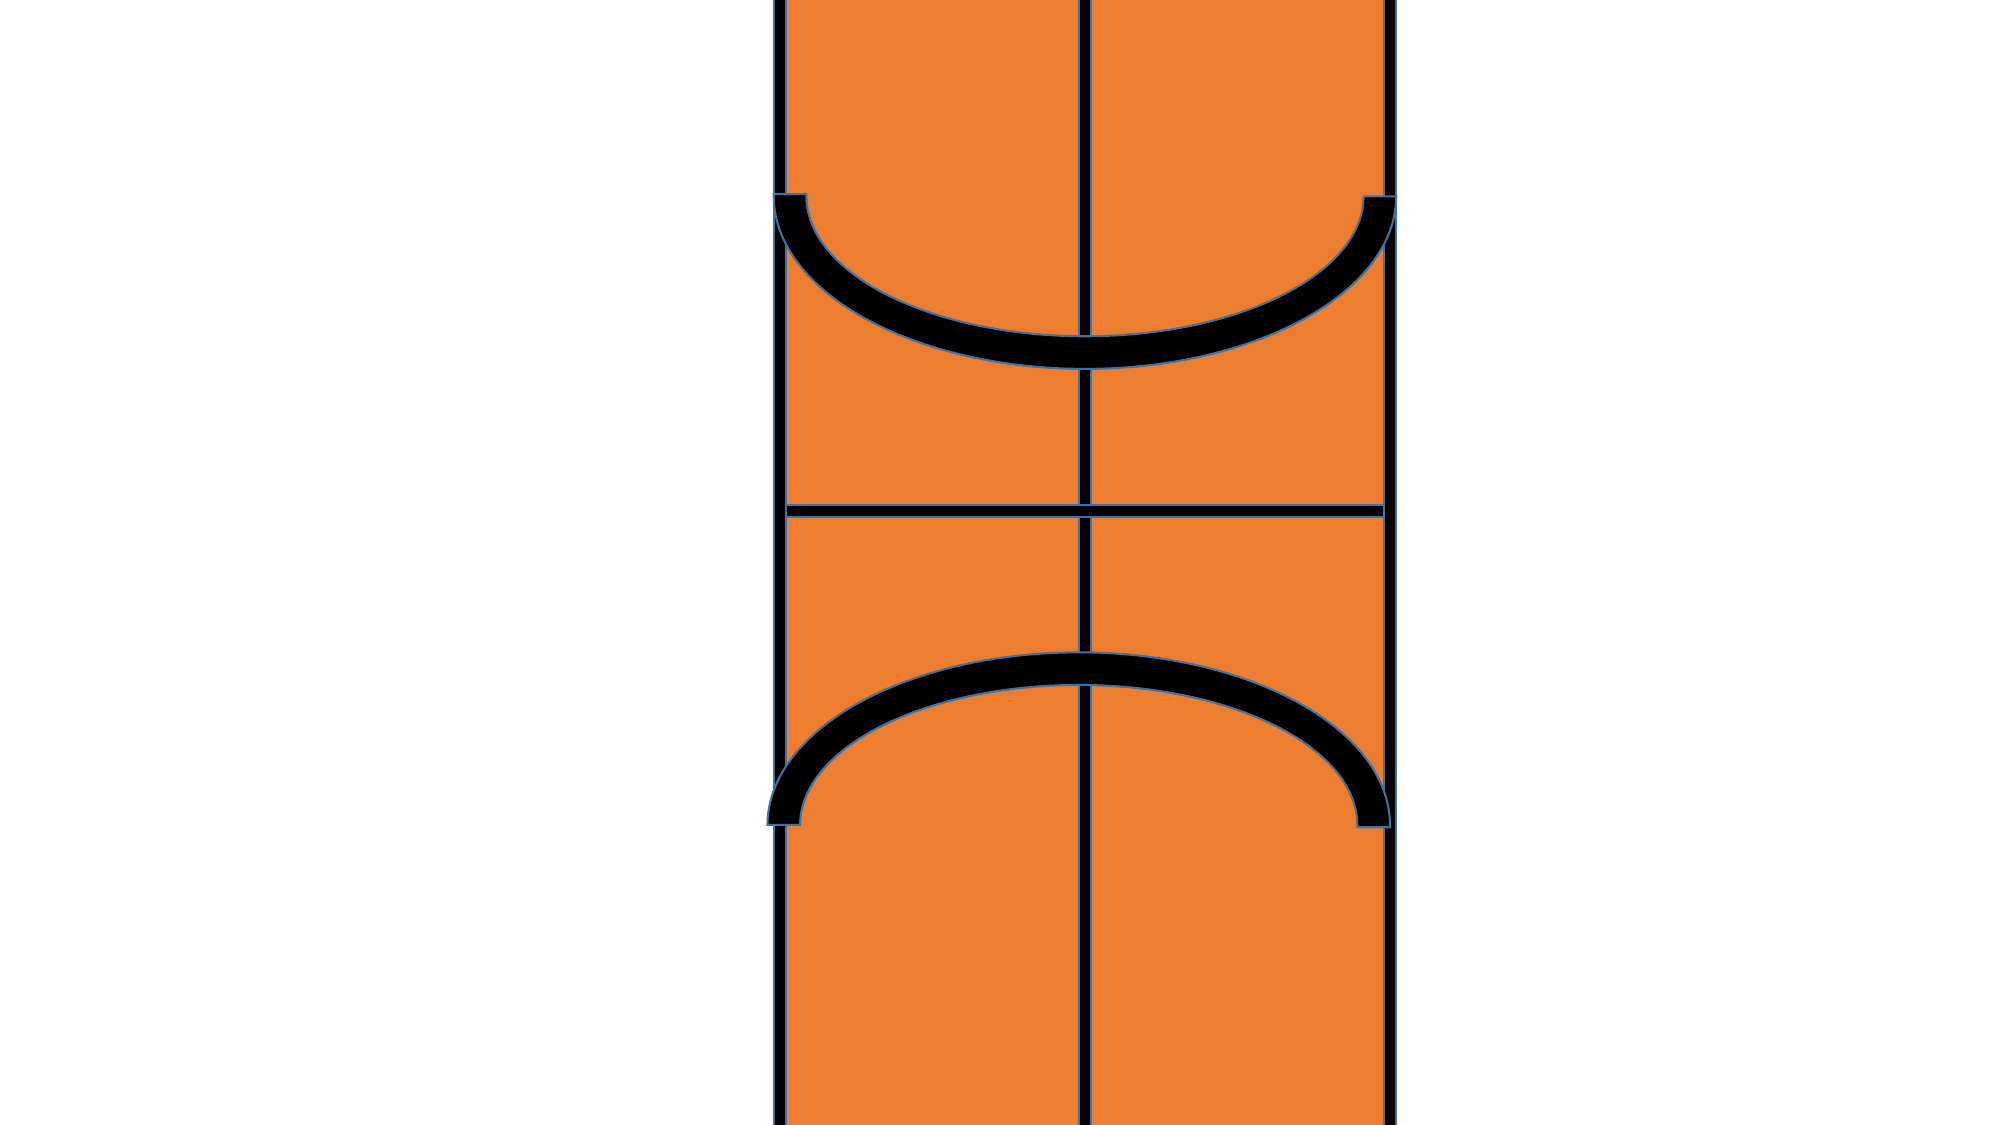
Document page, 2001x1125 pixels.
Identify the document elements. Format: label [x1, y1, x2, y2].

text_box [345, 196, 1819, 826]
